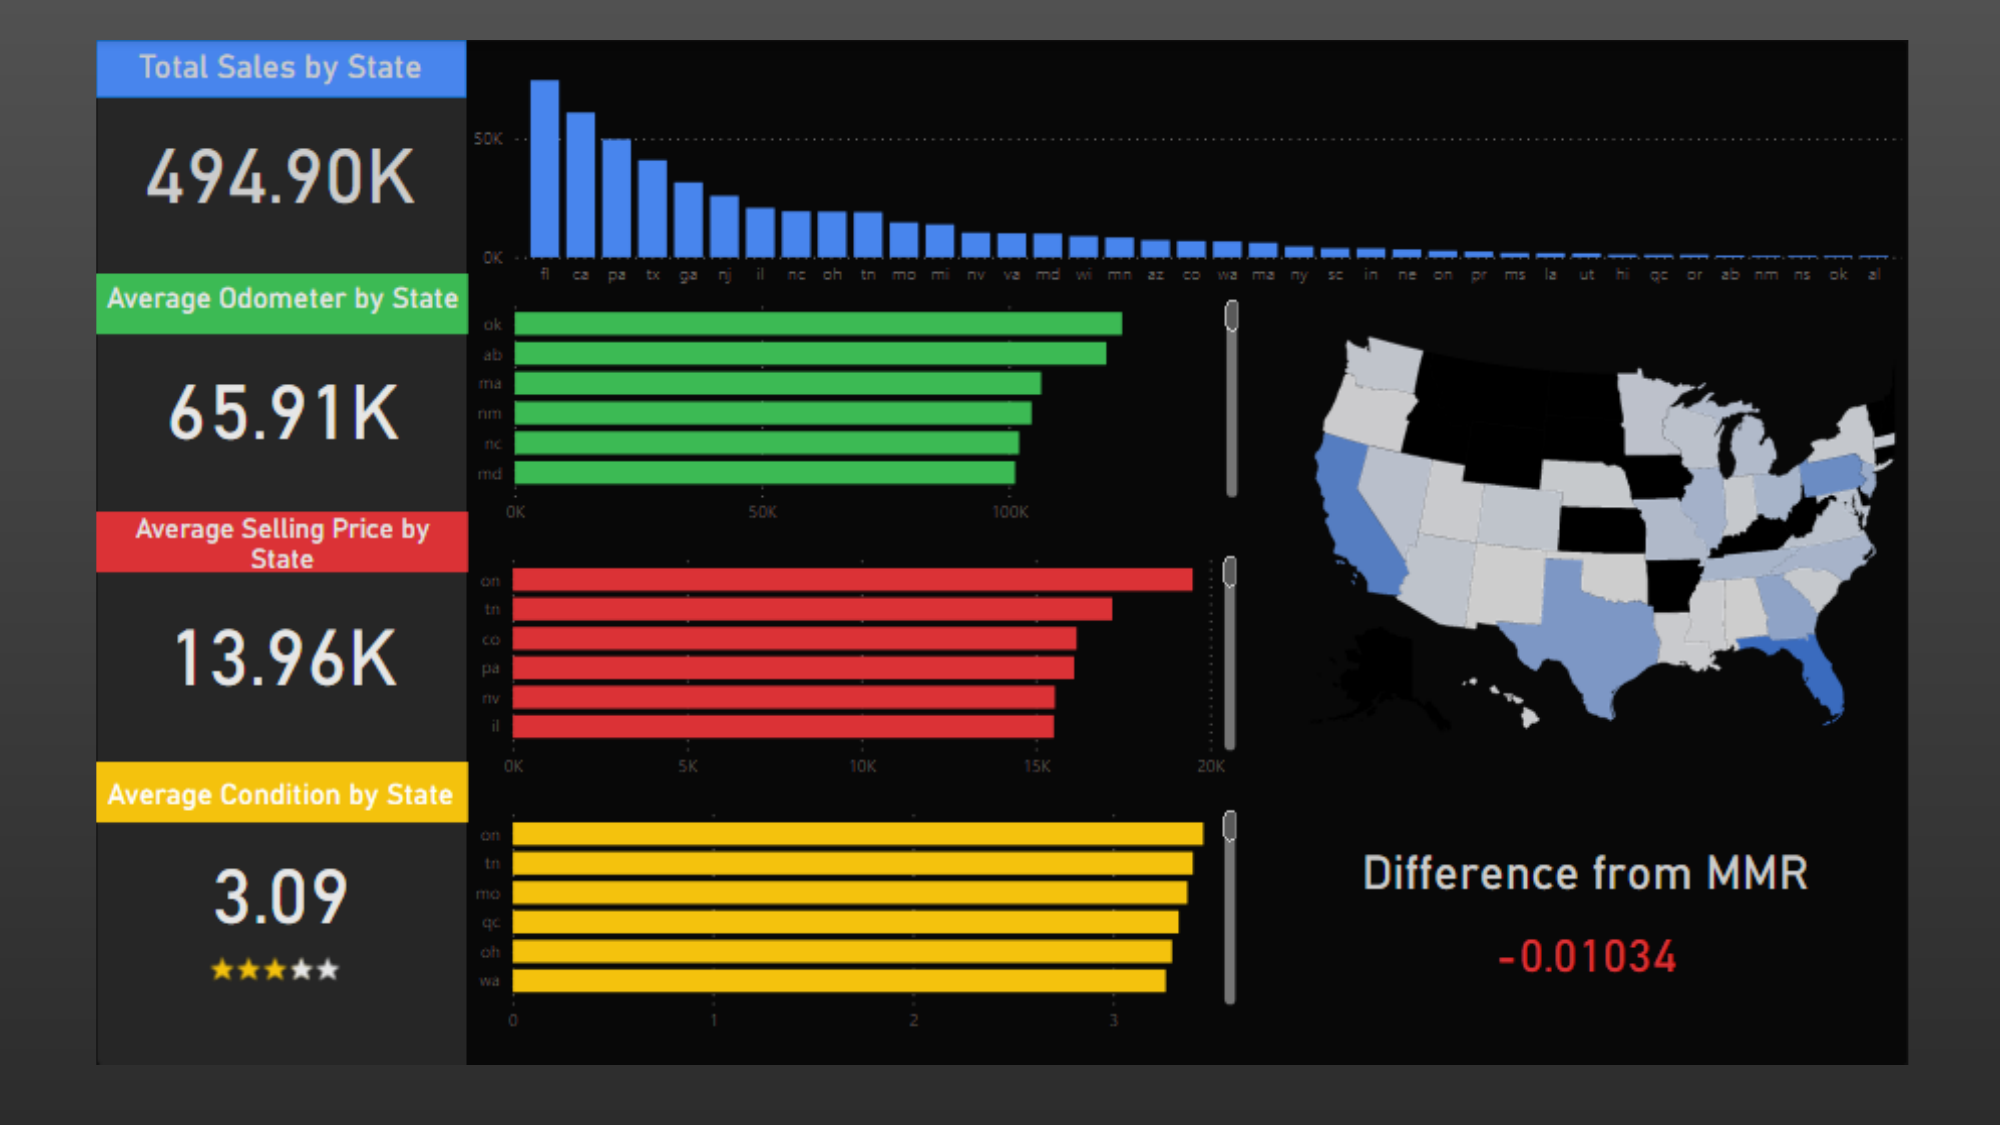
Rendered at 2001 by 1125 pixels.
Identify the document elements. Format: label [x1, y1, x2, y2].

list [96, 40, 1909, 1066]
